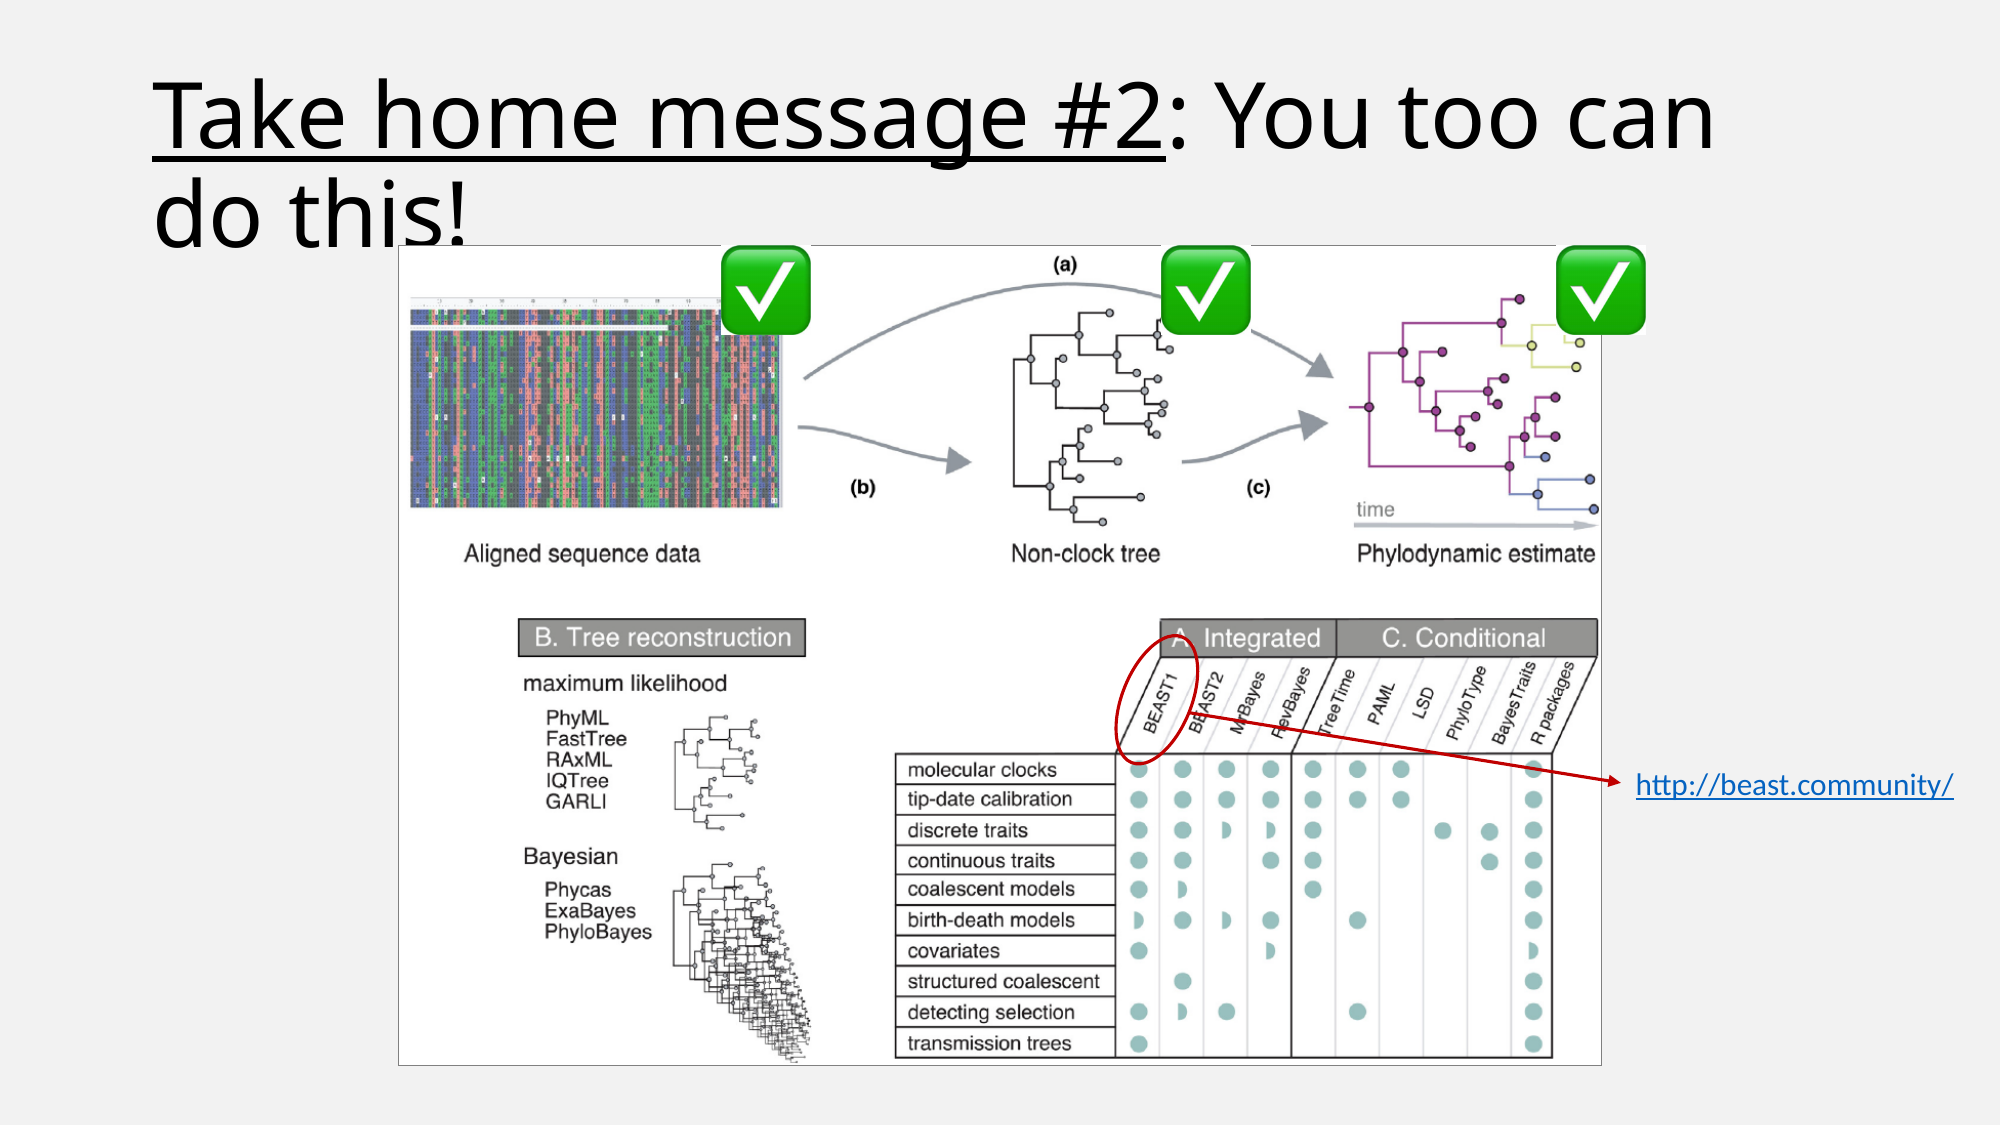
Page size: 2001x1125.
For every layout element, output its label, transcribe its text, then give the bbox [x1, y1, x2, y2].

title Take home message #2: You too can do this! [137, 59, 1863, 278]
text_box http://beast.community/ [1620, 756, 1970, 809]
picture [398, 245, 1646, 1066]
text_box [1188, 712, 1620, 784]
